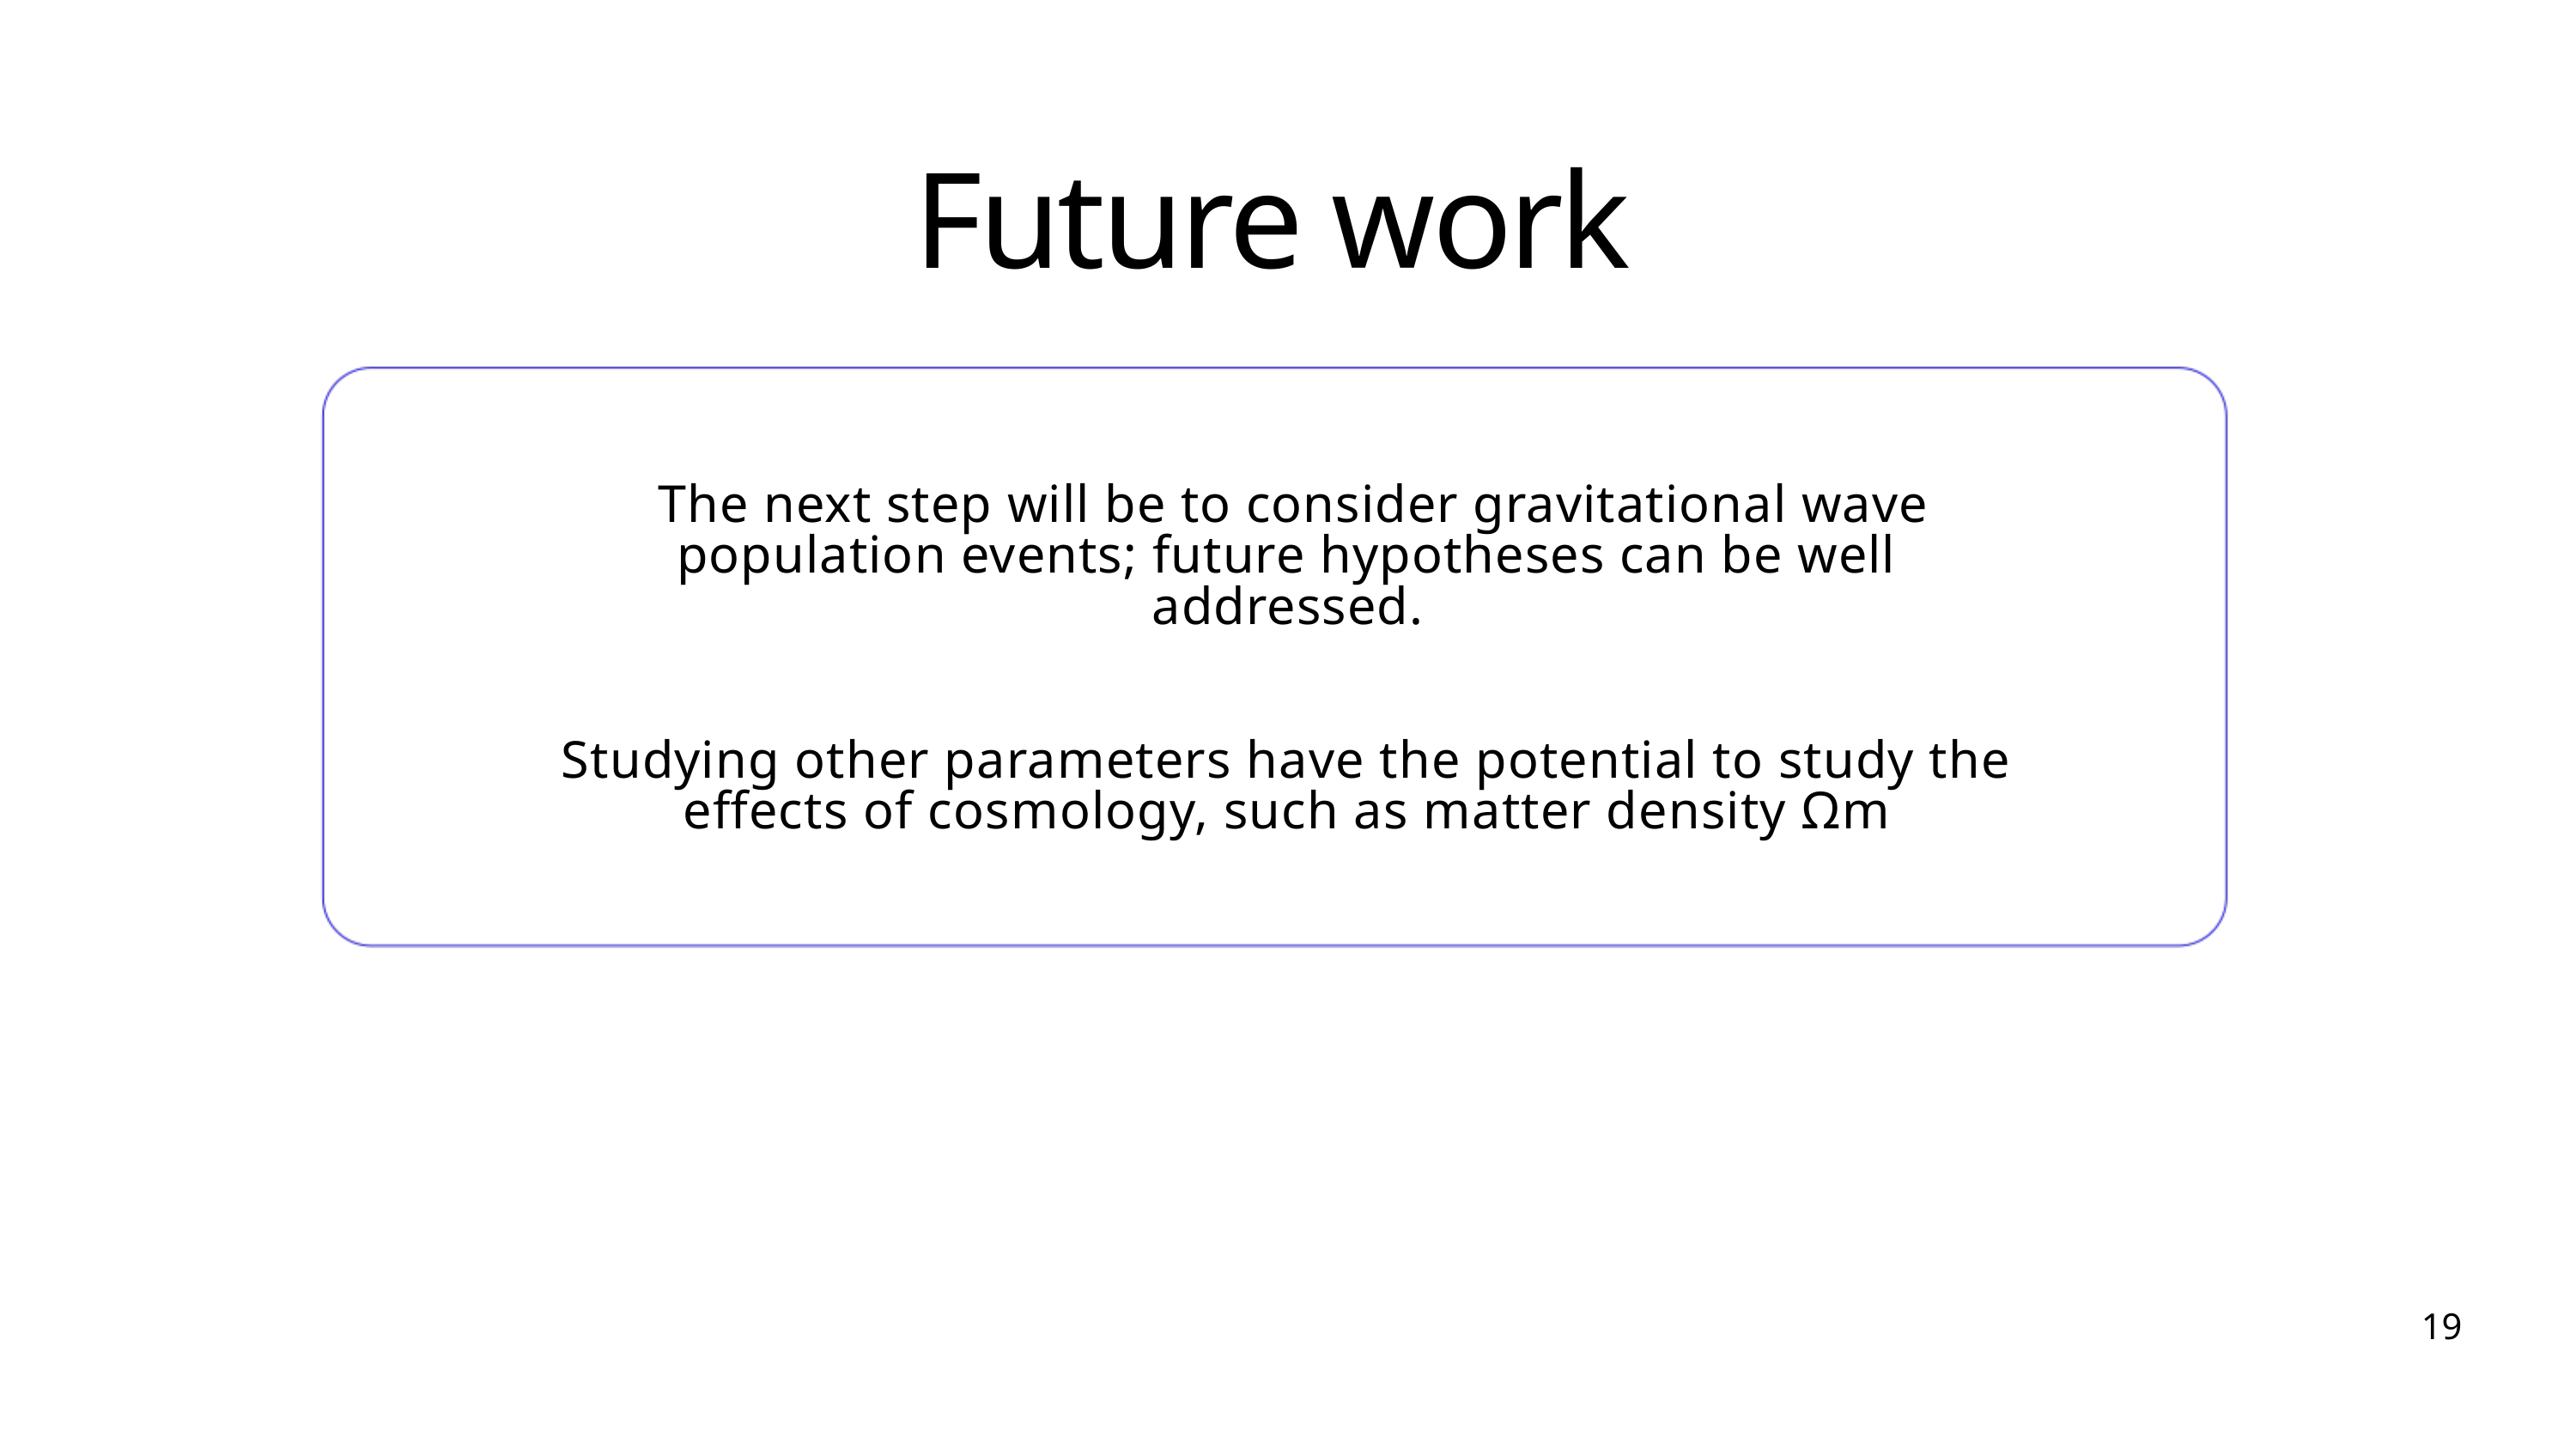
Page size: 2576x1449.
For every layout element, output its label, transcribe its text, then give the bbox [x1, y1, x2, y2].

text_box 19 [2421, 1296, 2463, 1348]
text_box The next step will be to consider gravitational wave population events; future hypotheses can be well addressed. Studying other parameters have the potential to study the effects of cosmology, such as matter density Ωm [559, 481, 2017, 840]
text_box [319, 356, 2257, 975]
text_box Future work [376, 163, 2200, 295]
